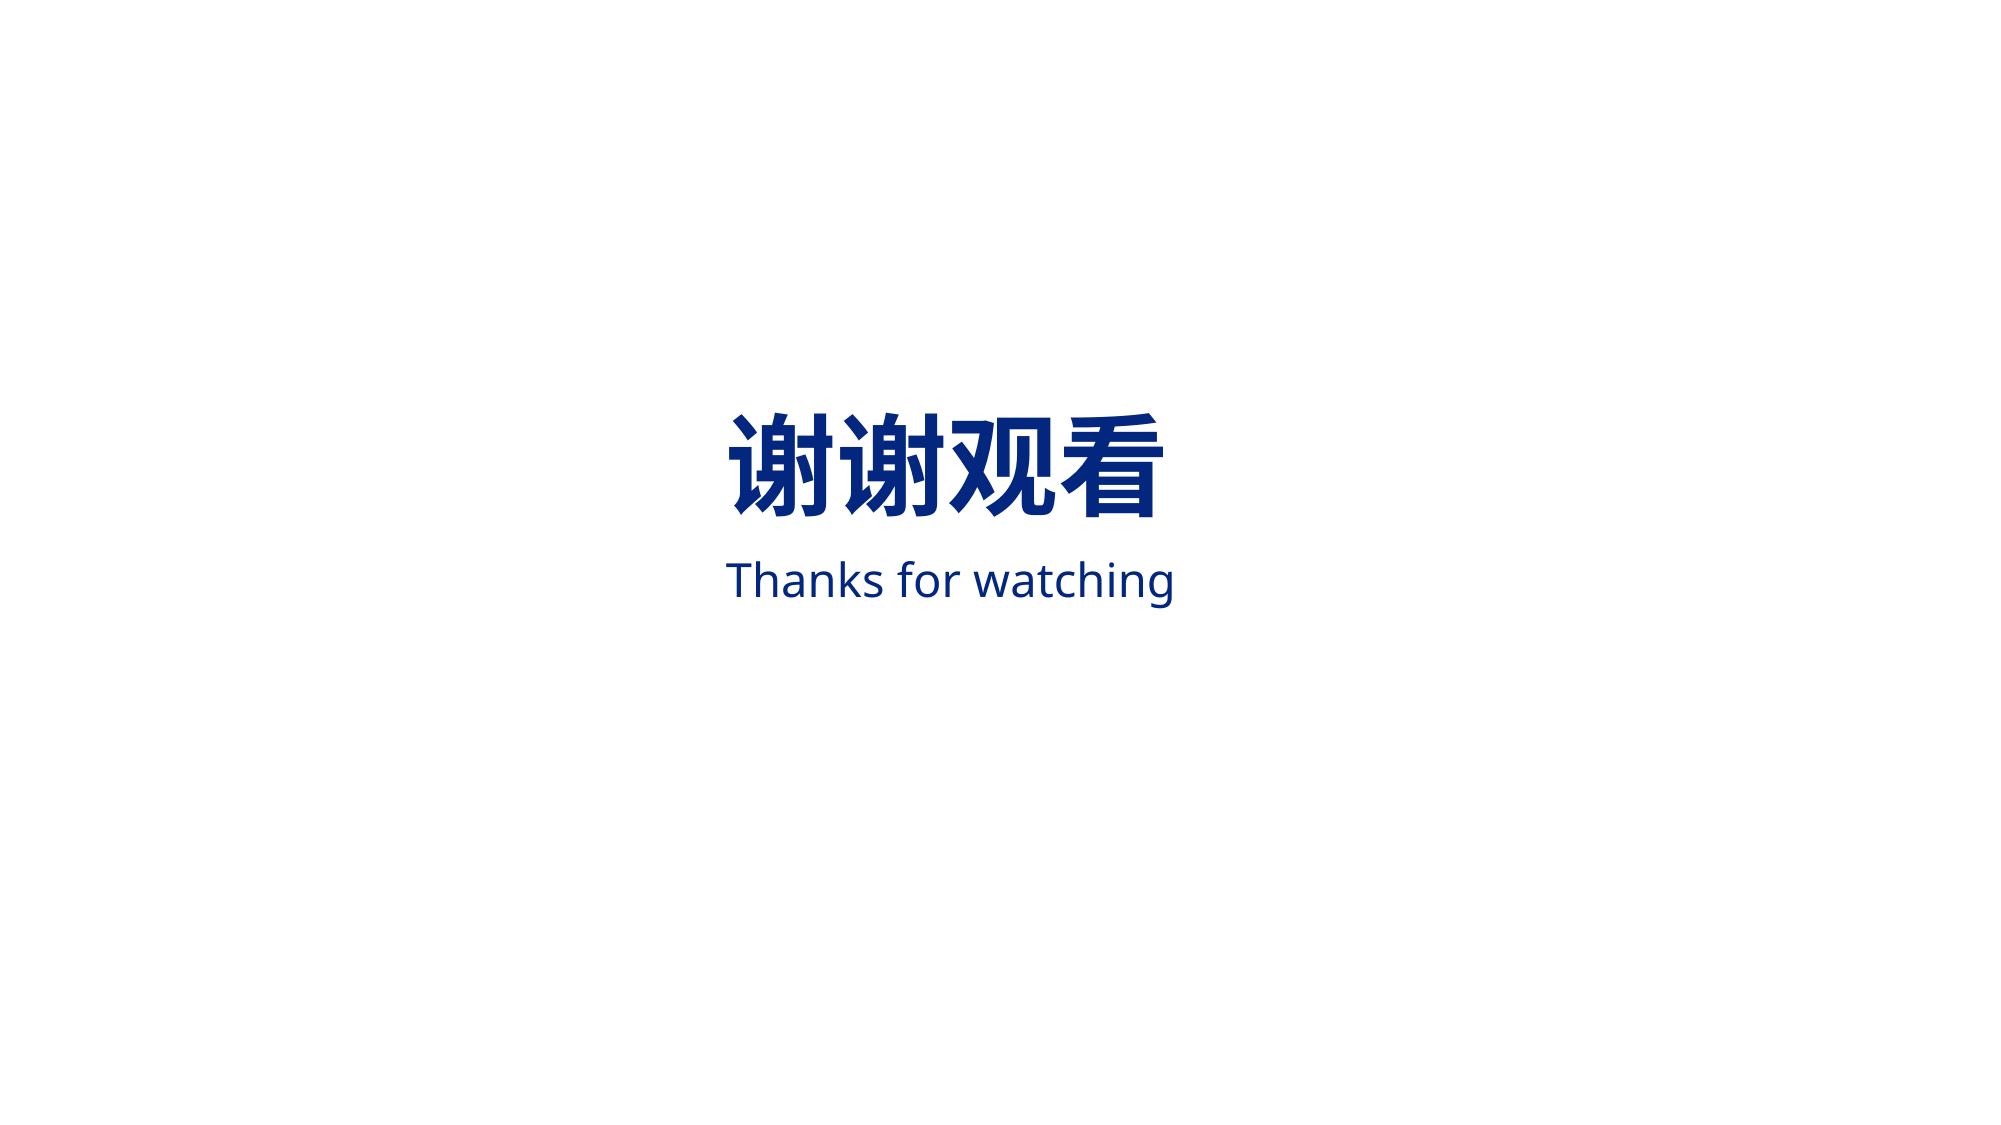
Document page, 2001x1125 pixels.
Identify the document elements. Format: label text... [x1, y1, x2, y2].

text_box 谢谢观看 [711, 388, 1200, 537]
text_box Thanks for watching [711, 543, 1238, 615]
